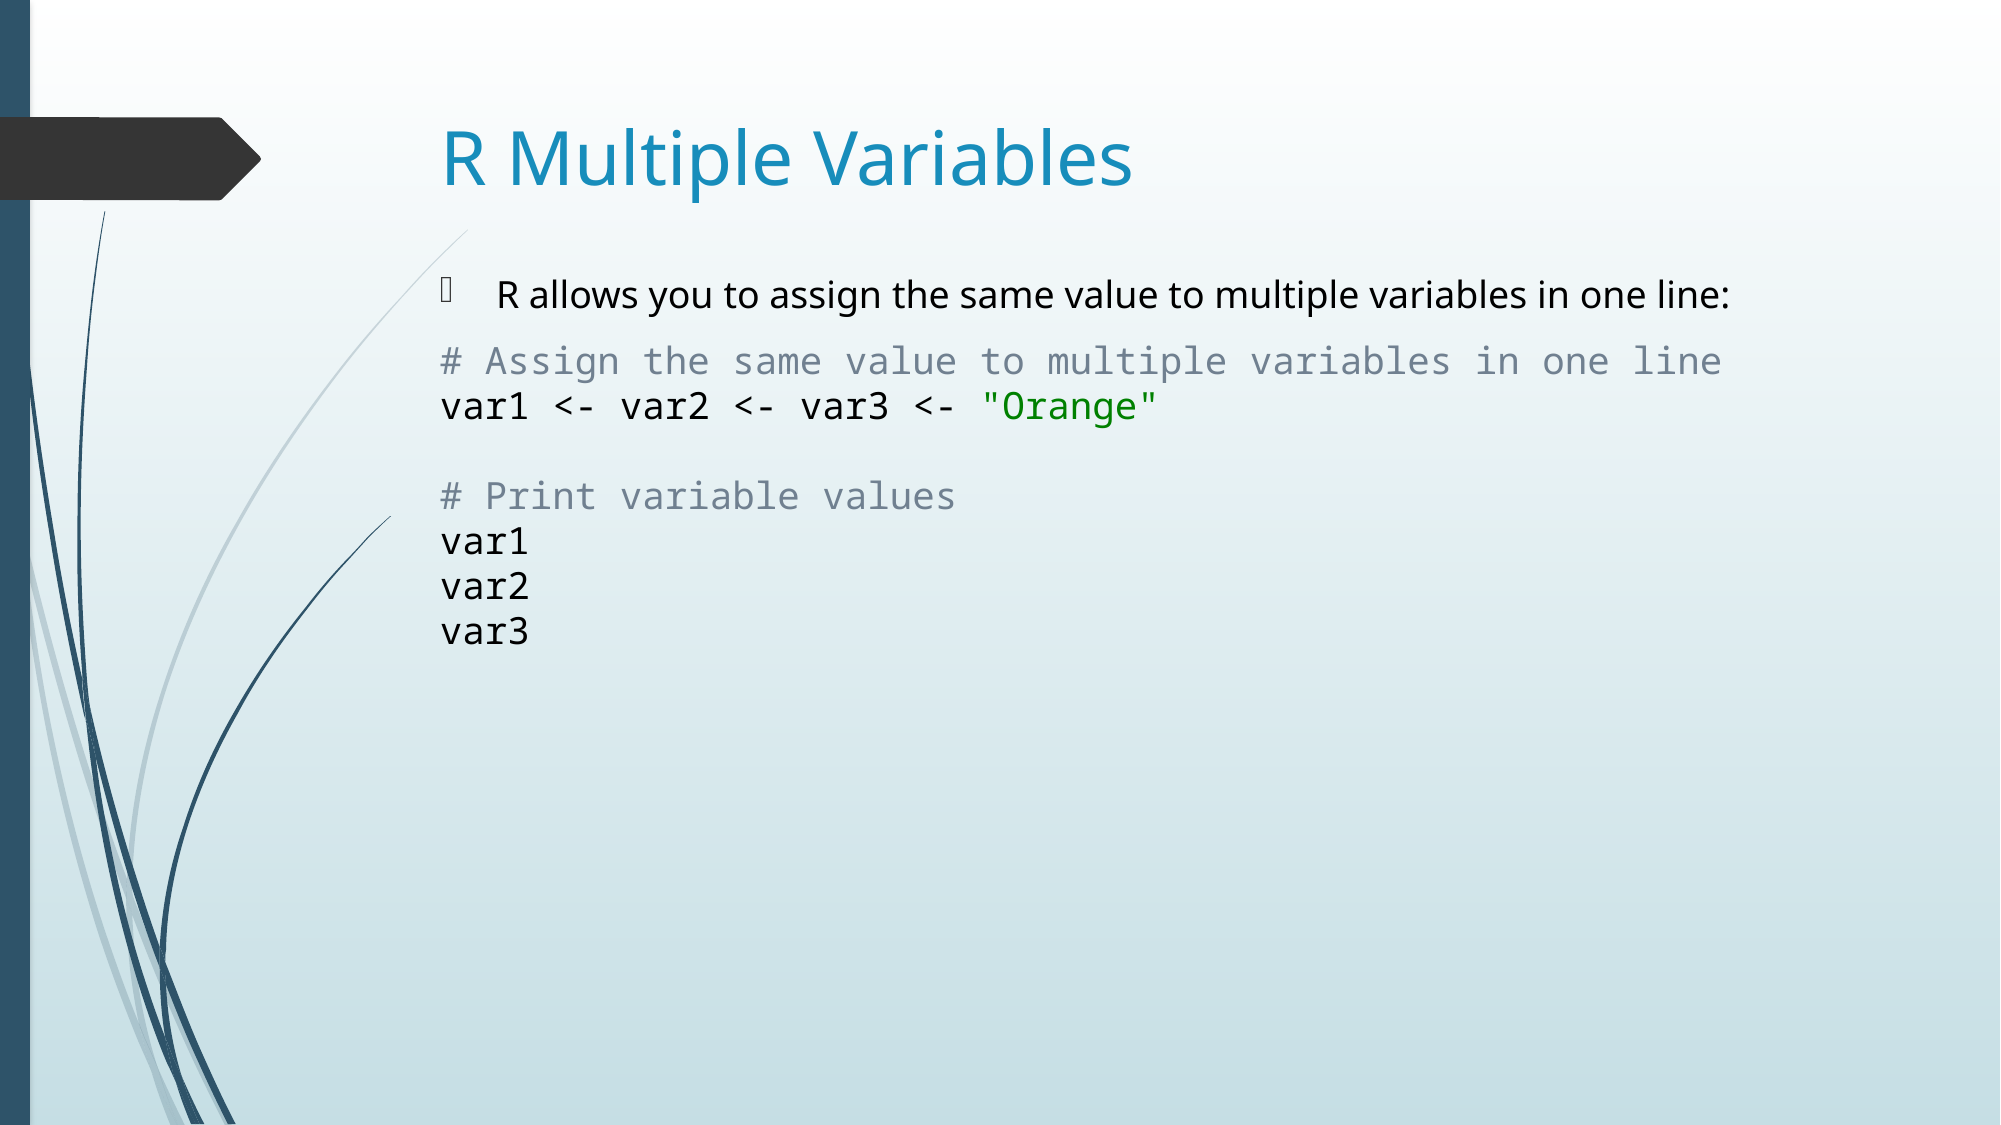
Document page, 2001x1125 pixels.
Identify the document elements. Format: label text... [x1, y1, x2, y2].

title R Multiple Variables [425, 102, 1888, 263]
list R allows you to assign the same value to multiple variables in one line: # Assign the same value to multiple variables in one line var1 <- var2 <- var3 <- "Orange" # Print variable values var1 var2 var3 [424, 263, 1888, 970]
